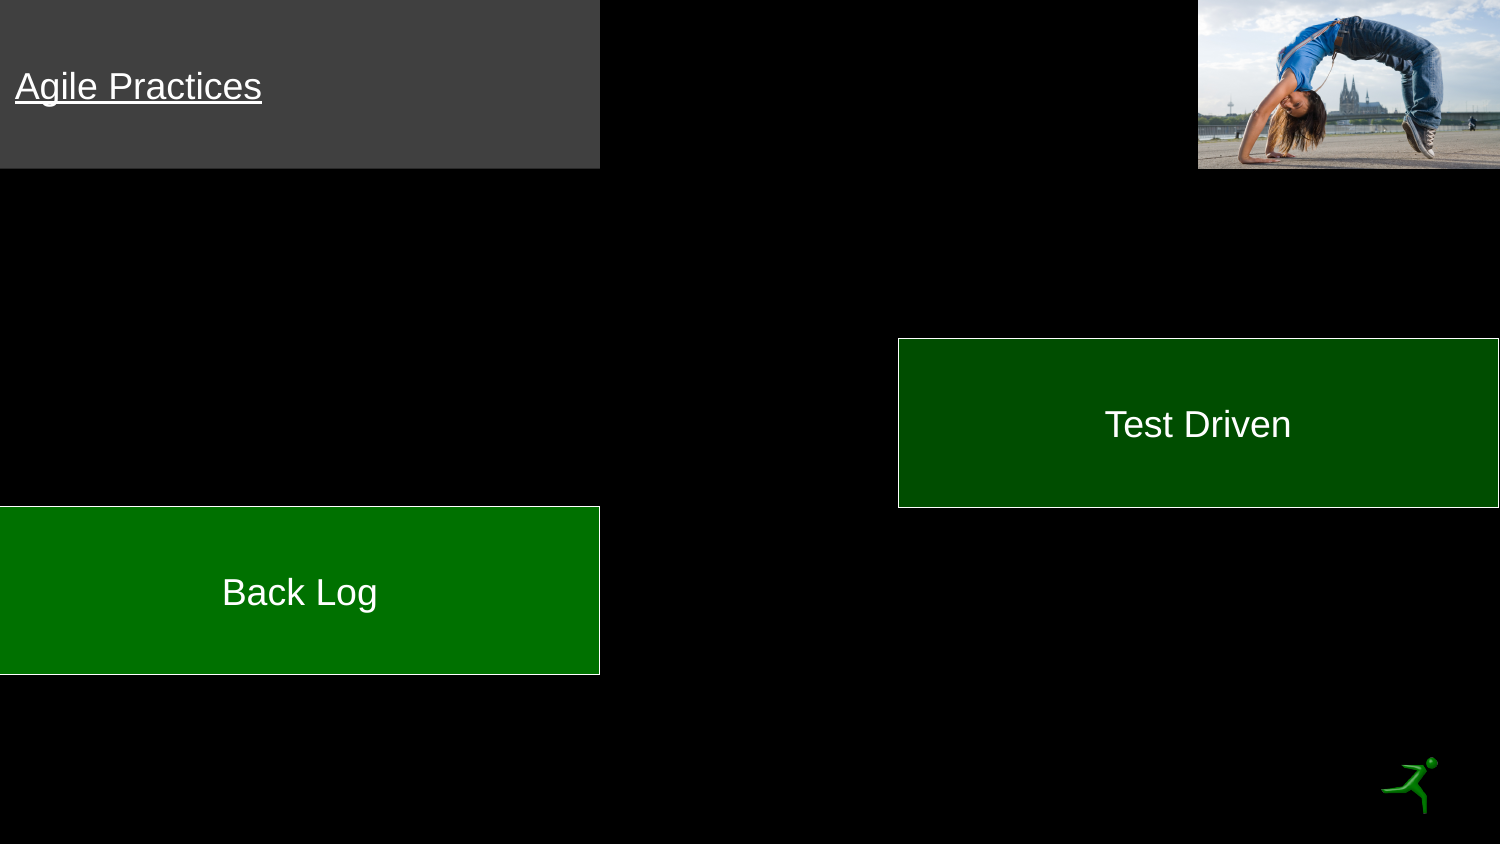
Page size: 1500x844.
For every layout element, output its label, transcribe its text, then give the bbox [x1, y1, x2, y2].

picture [1198, 0, 1500, 169]
text_box Agile Practices [0, 0, 600, 169]
text_box Back Log [0, 506, 600, 675]
text_box Test Driven [898, 338, 1499, 508]
picture [1366, 742, 1452, 829]
